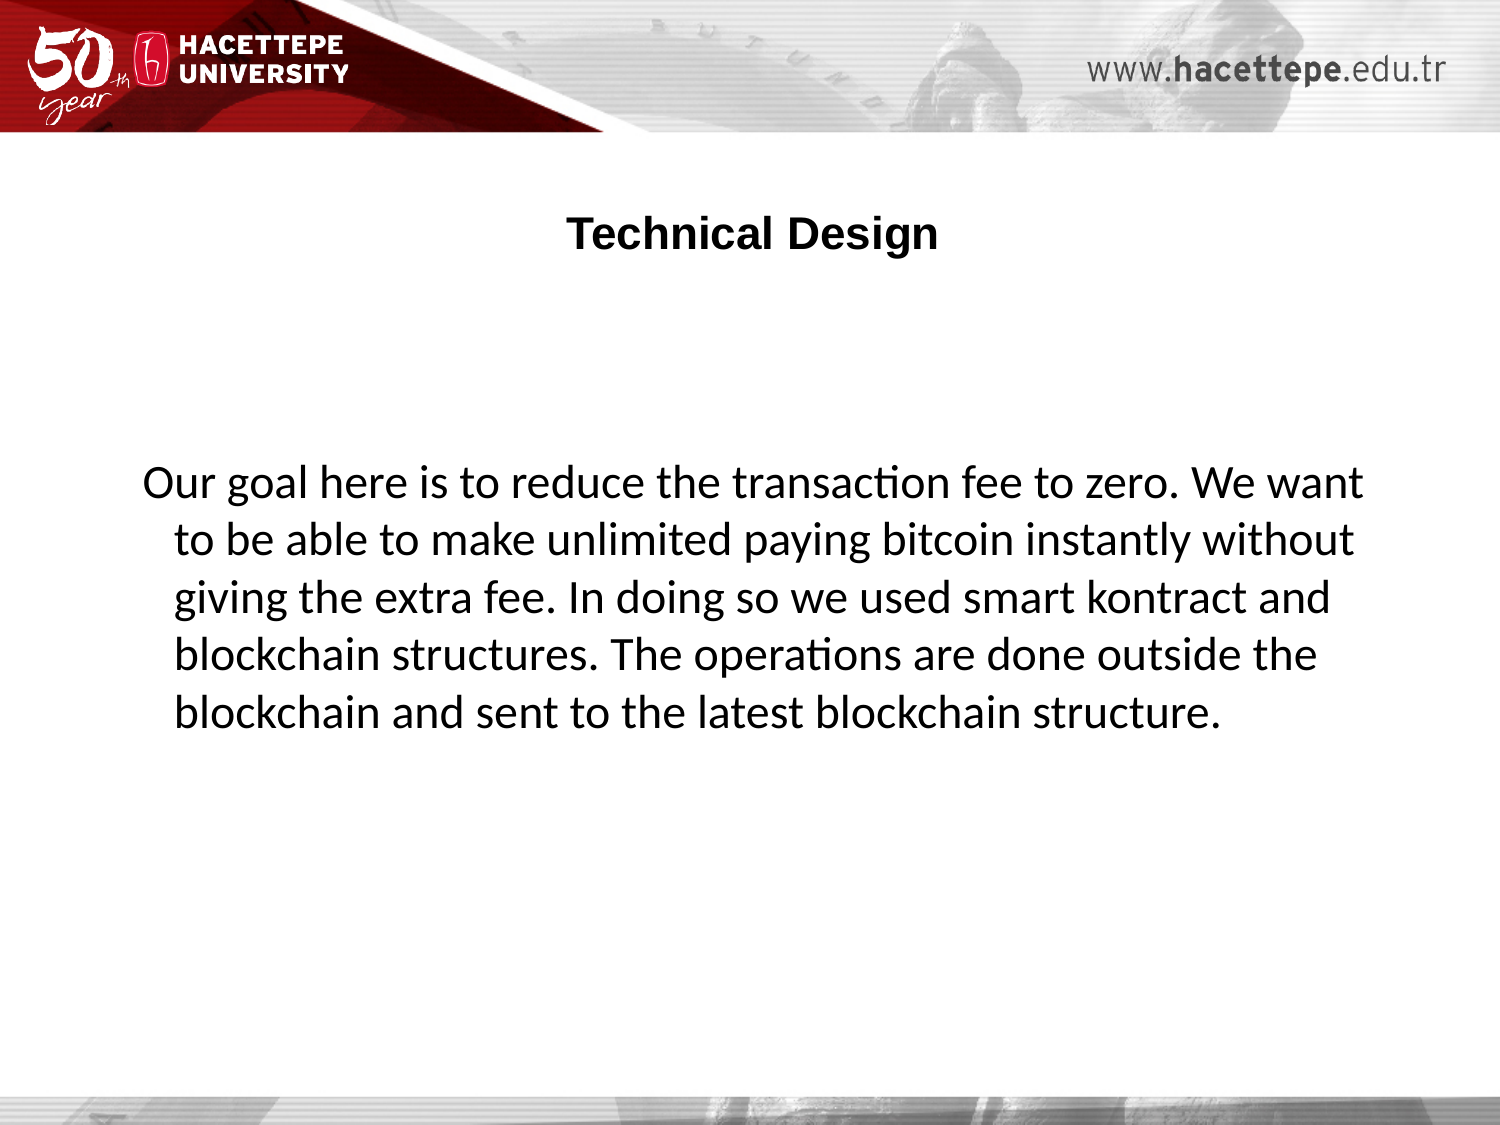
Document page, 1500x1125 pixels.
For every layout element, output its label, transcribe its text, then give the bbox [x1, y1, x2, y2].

text_box Technical Design [65, 190, 1442, 266]
text_box [107, 347, 1393, 558]
picture [0, 0, 1500, 1125]
text_box Our goal here is to reduce the transaction fee to zero. We want to be able to make unlimited paying bitcoin instantly without giving the extra fee. In doing so we used smart kontract and blockchain structures. The operations are done outside the blockchain and sent to the latest blockchain structure. [127, 443, 1393, 746]
